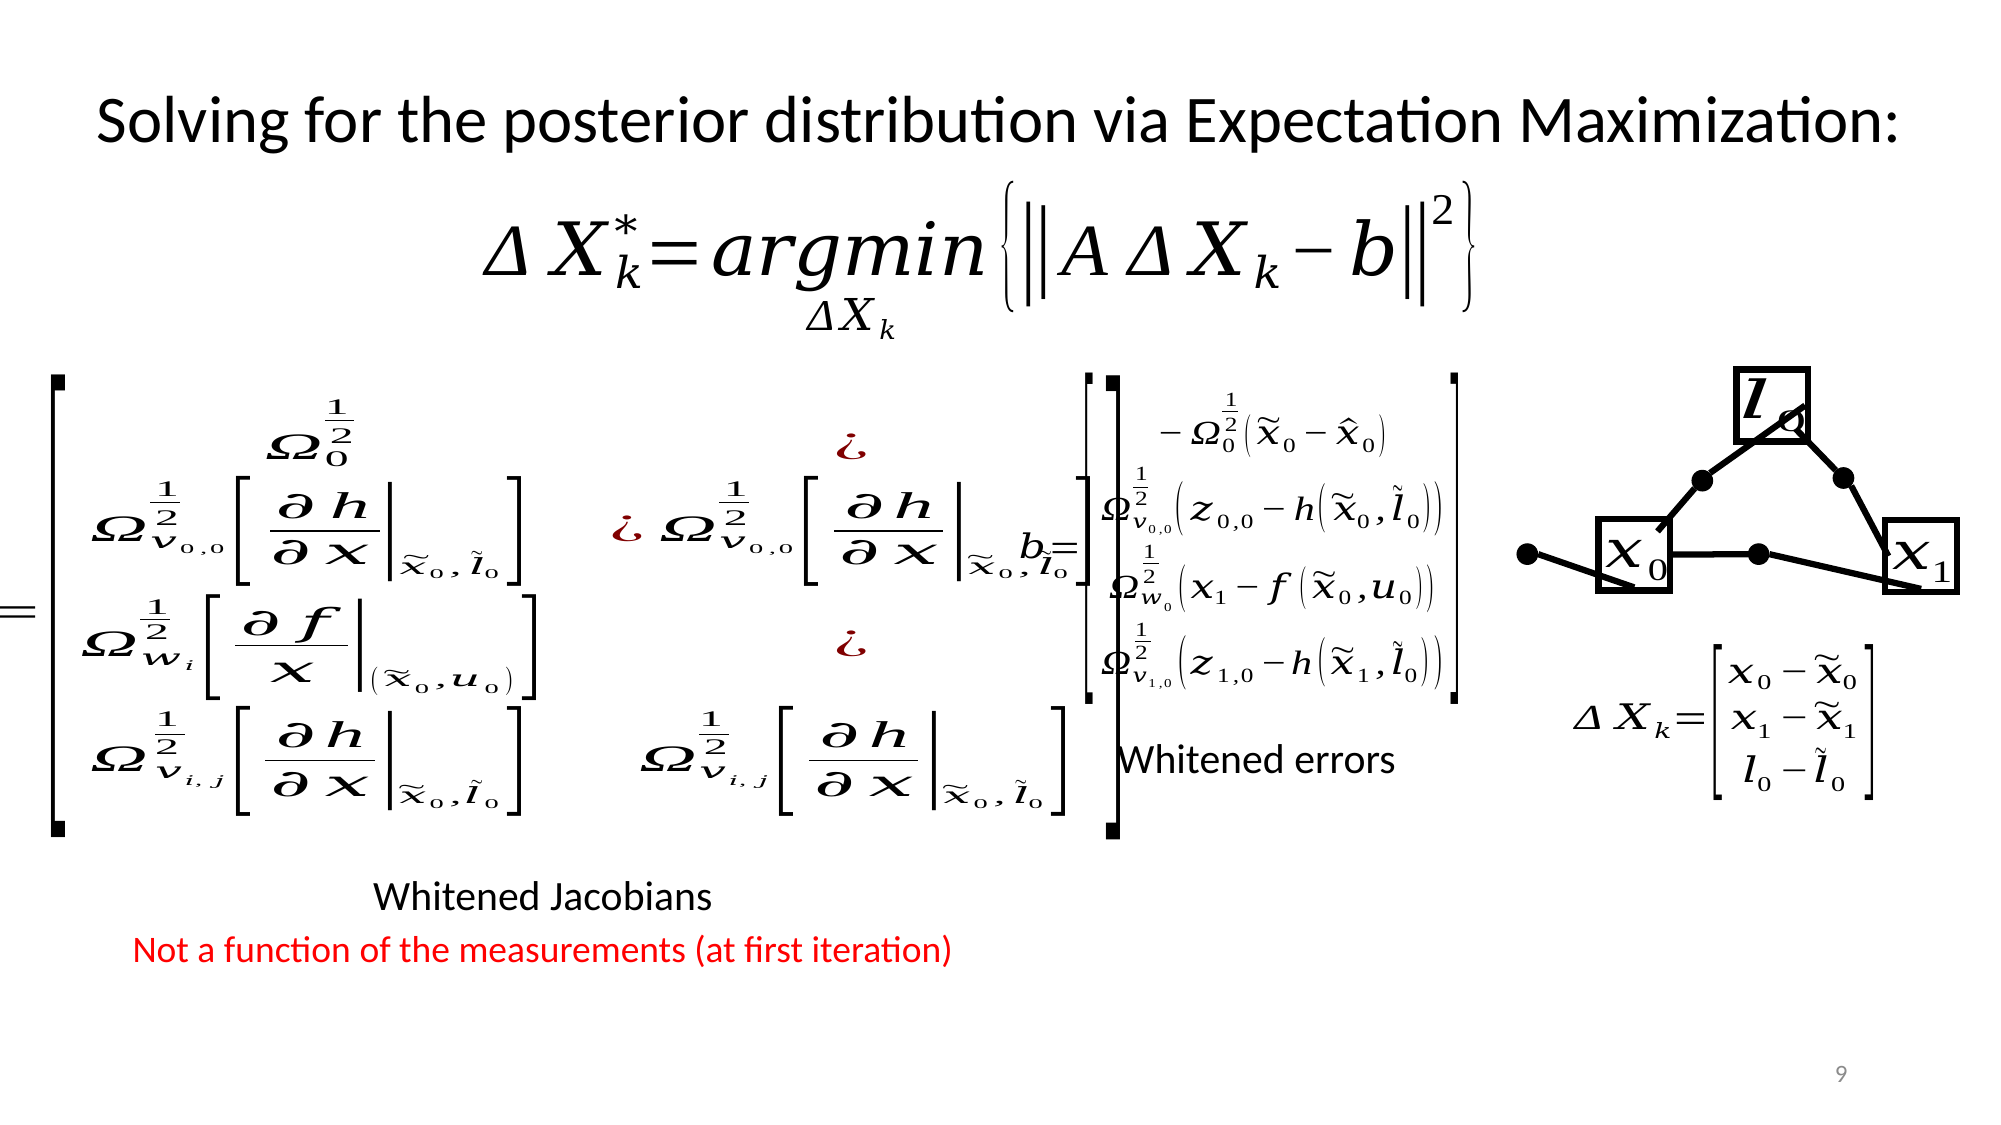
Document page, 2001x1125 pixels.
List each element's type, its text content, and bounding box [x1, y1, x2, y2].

slide_number 9 [1412, 1042, 1863, 1103]
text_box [1516, 372, 1954, 589]
text_box Solving for the posterior distribution via Expectation Maximization: [82, 68, 1918, 163]
text_box Whitened errors [1102, 723, 1411, 789]
text_box Whitened Jacobians [358, 861, 728, 917]
text_box Not a function of the measurements (at first iteration) [117, 917, 969, 978]
